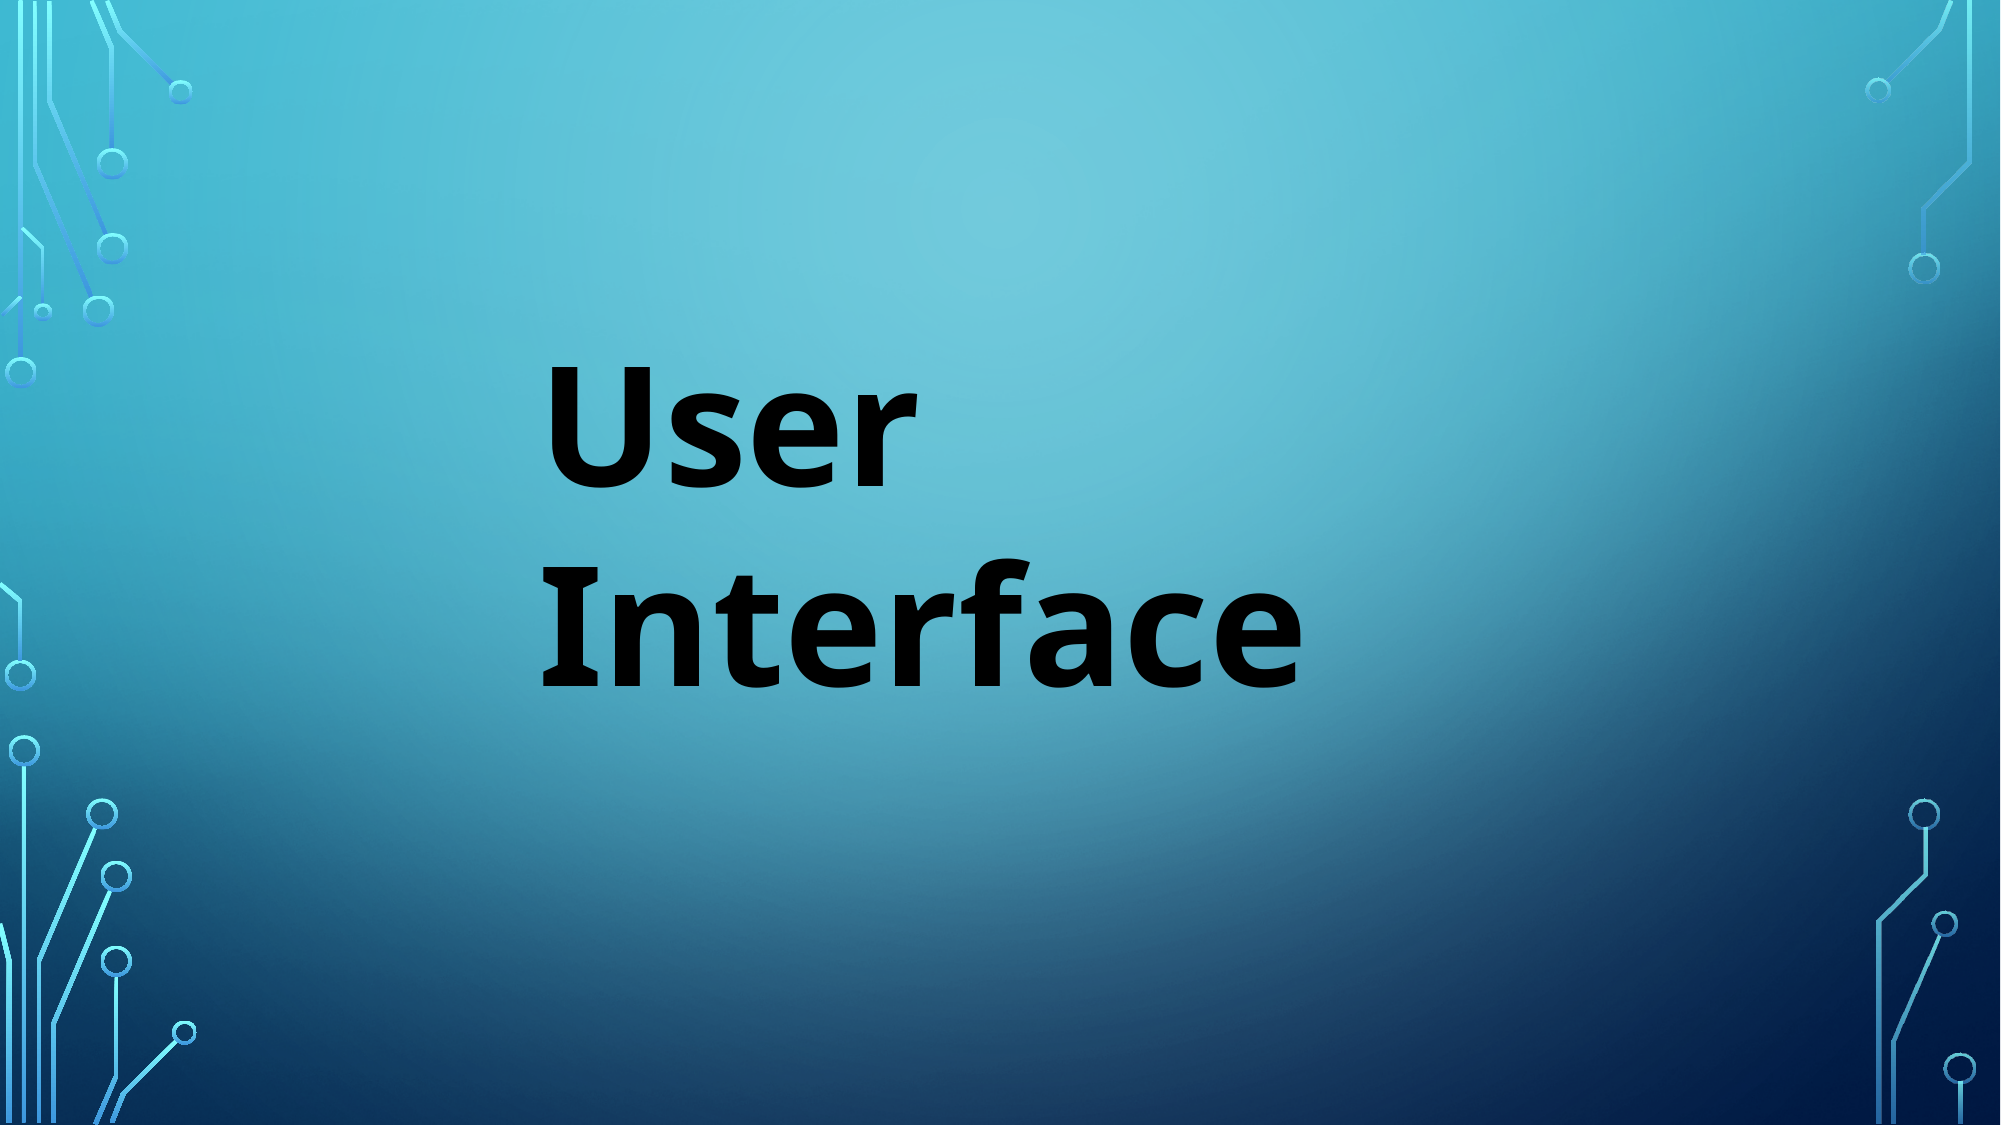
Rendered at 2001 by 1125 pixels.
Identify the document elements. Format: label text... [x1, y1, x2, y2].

text_box User Interface [523, 312, 1736, 727]
